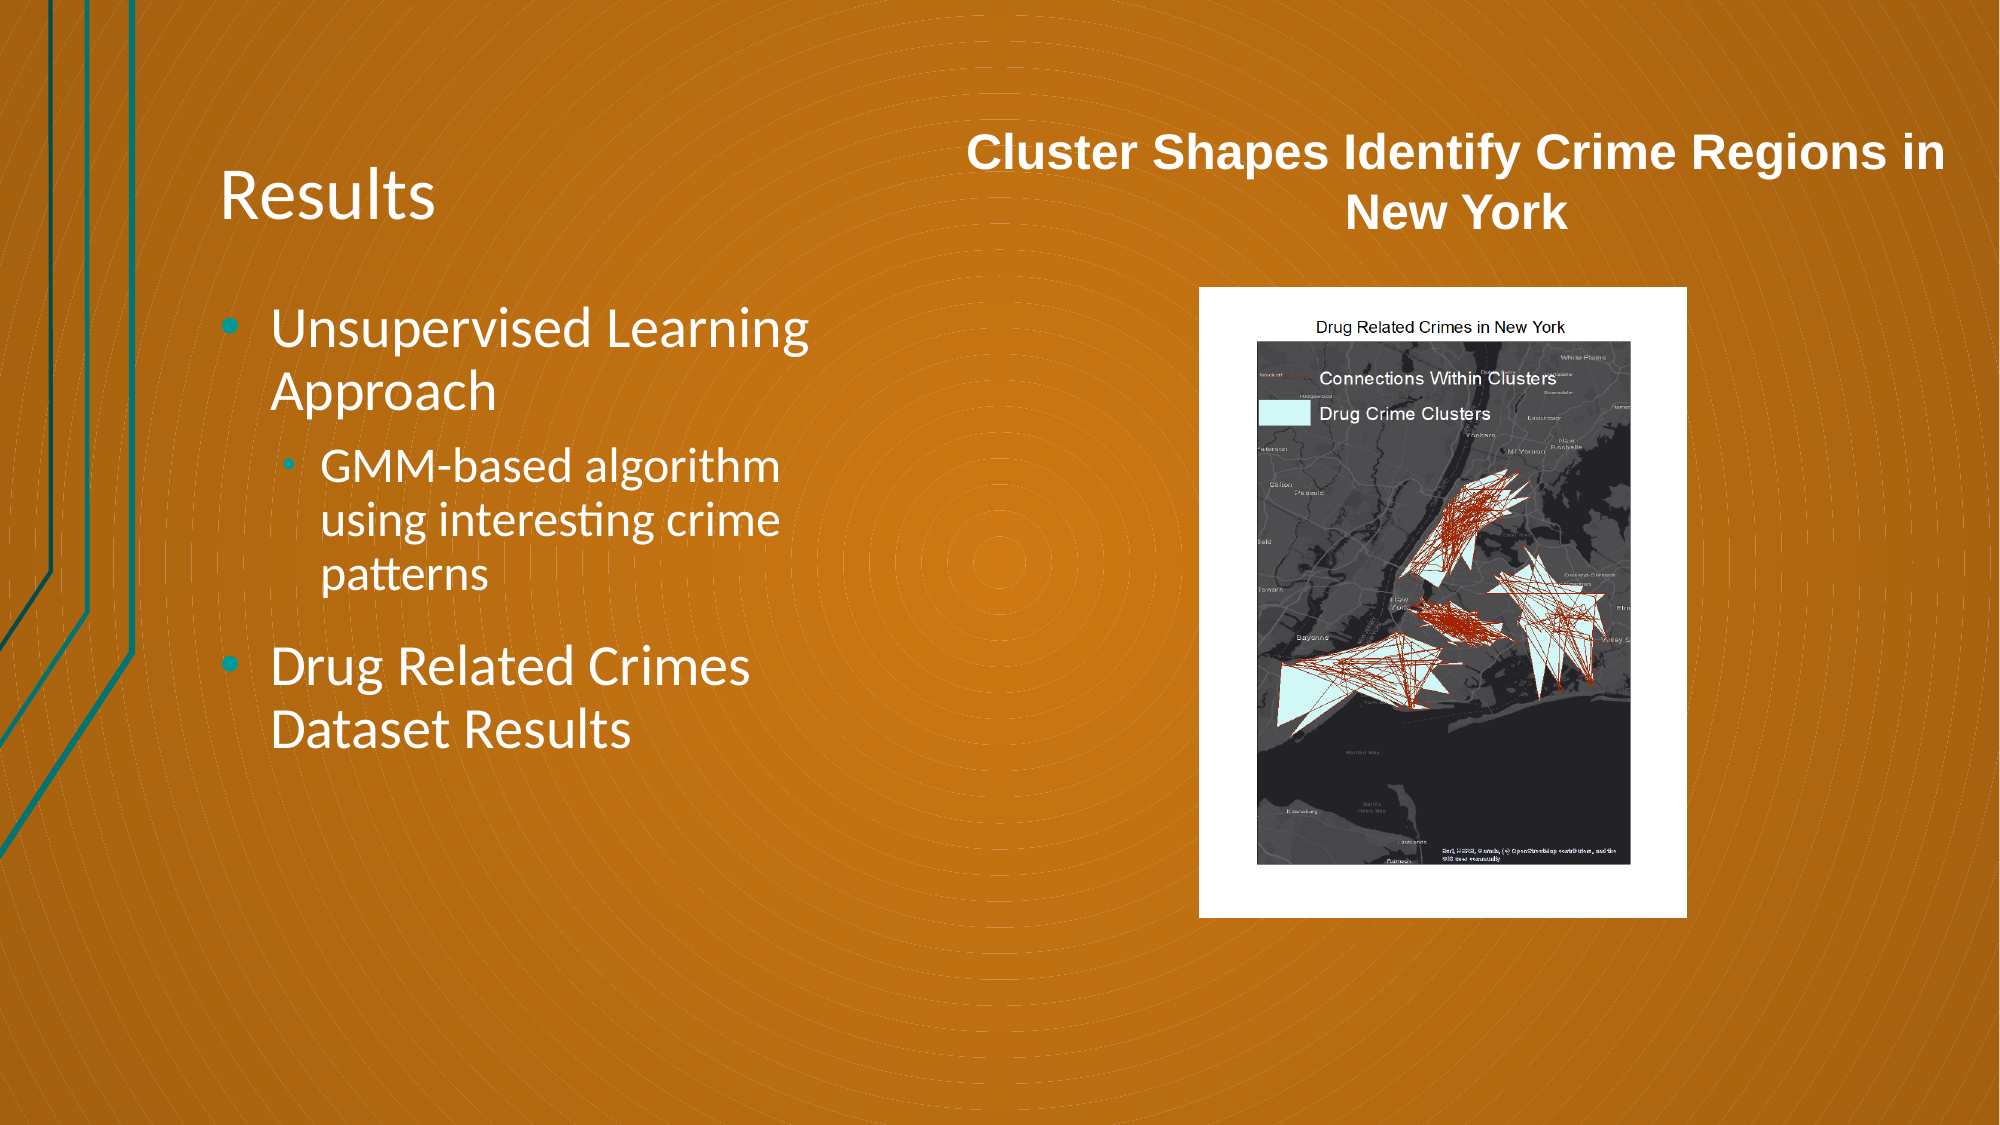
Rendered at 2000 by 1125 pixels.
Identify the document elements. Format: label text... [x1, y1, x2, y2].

picture [1199, 287, 1688, 918]
text_box Cluster Shapes Identify Crime Regions in New York [937, 112, 1976, 248]
list Unsupervised Learning Approach GMM-based algorithm using interesting crime patterns Drug Related Crimes Dataset Results [199, 287, 900, 1020]
title Results [199, 45, 1900, 246]
